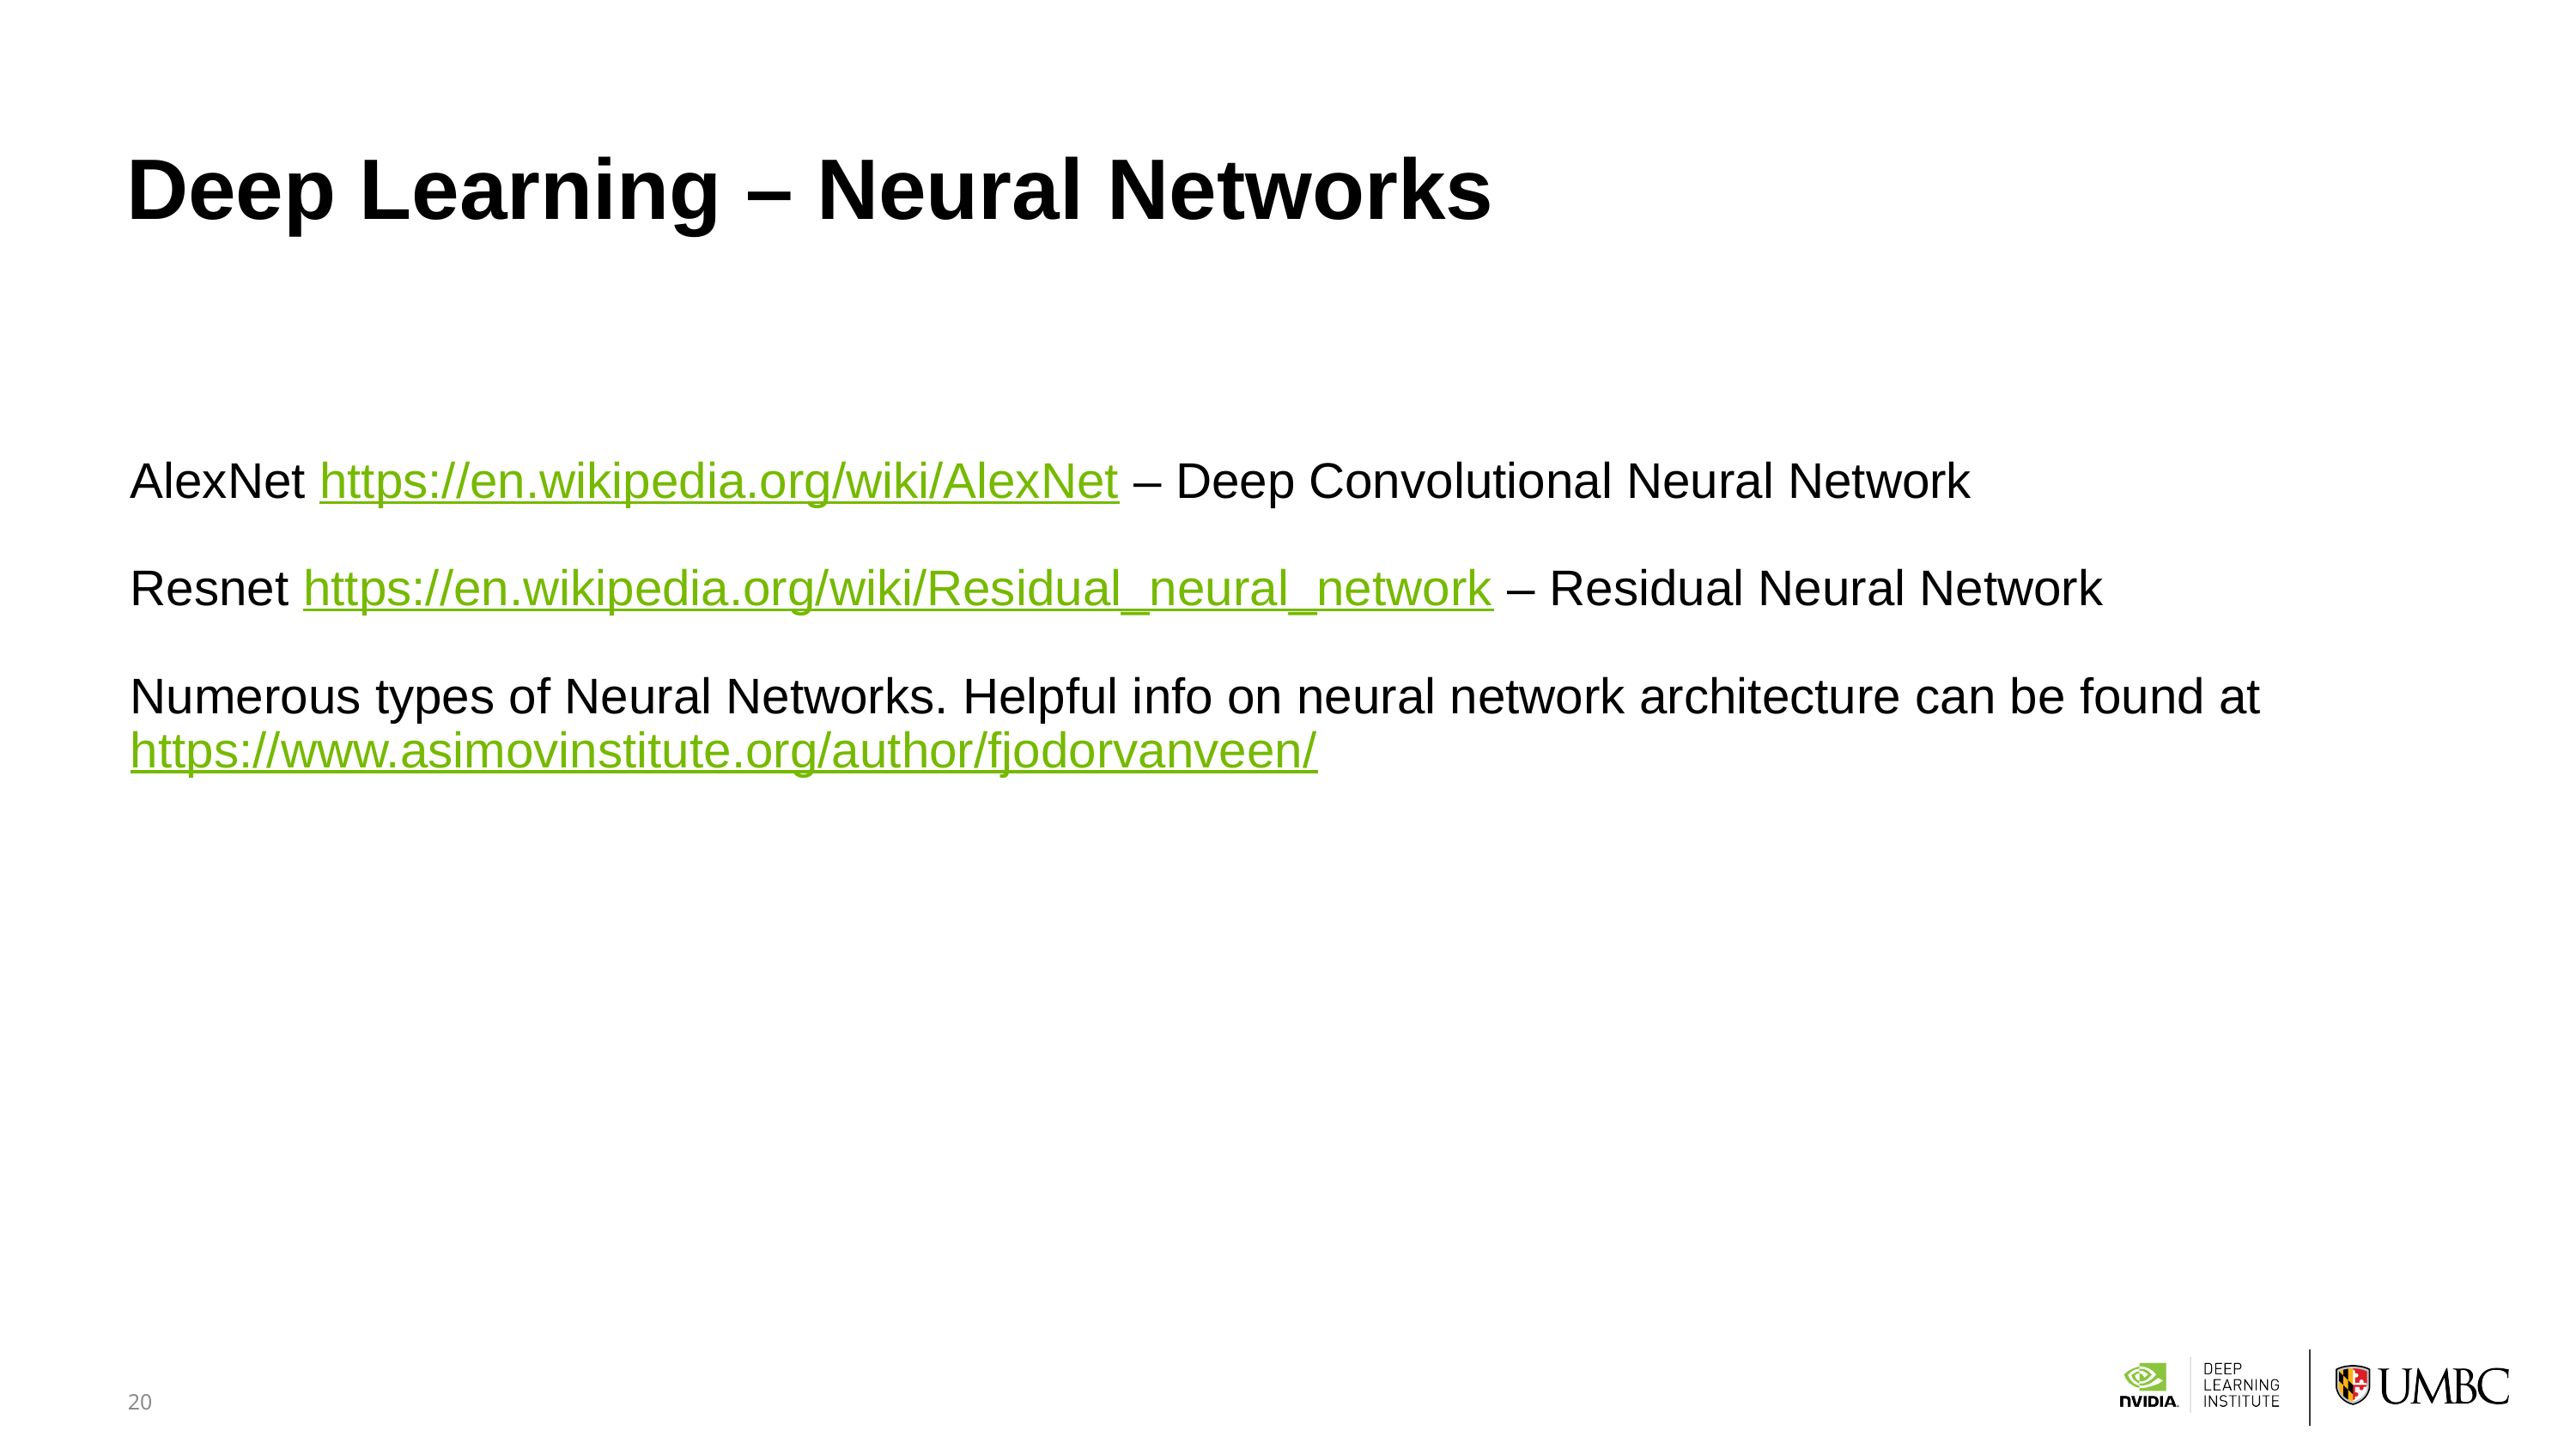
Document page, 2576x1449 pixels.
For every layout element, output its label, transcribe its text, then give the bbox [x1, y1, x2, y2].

list AlexNet https://en.wikipedia.org/wiki/AlexNet – Deep Convolutional Neural Network Resnet https://en.wikipedia.org/wiki/Residual_neural_network – Residual Neural Network Numerous types of Neural Networks. Helpful info on neural network architecture can be found at https://www.asimovinstitute.org/author/fjodorvanveen/ [117, 448, 2454, 1325]
picture [2100, 1343, 2299, 1427]
title Deep Learning – Neural Networks [112, 105, 2456, 245]
picture [2336, 1365, 2509, 1405]
